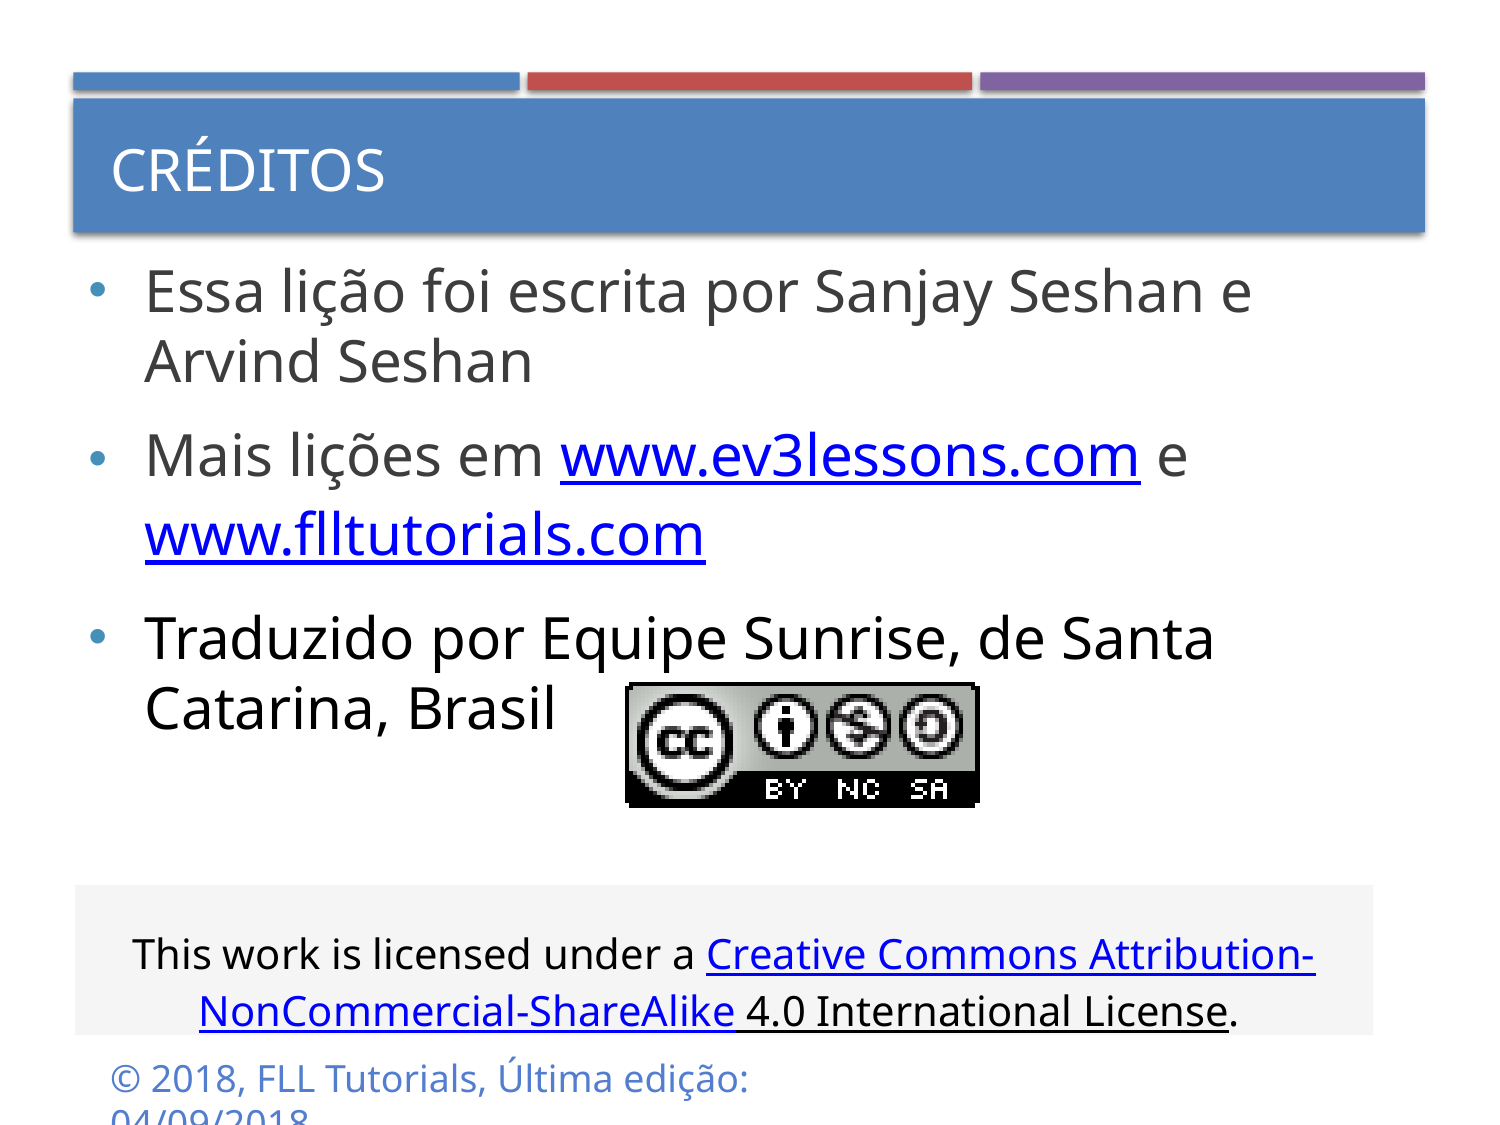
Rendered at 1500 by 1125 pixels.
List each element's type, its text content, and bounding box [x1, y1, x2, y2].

text_box This work is licensed under a Creative Commons Attribution-NonCommercial-ShareAlike 4.0 International License. [75, 885, 1374, 1036]
text_box © 2018, FLL Tutorials, Última edição: 04/09/2018 [95, 1047, 945, 1108]
text_box Essa lição foi escrita por Sanjay Seshan e Arvind Seshan Mais lições em www.ev3lessons.com e www.flltutorials.com Traduzido por Equipe Sunrise, de Santa Catarina, Brasil [73, 246, 1425, 961]
text_box Créditos [95, 112, 1406, 211]
picture [625, 682, 981, 808]
